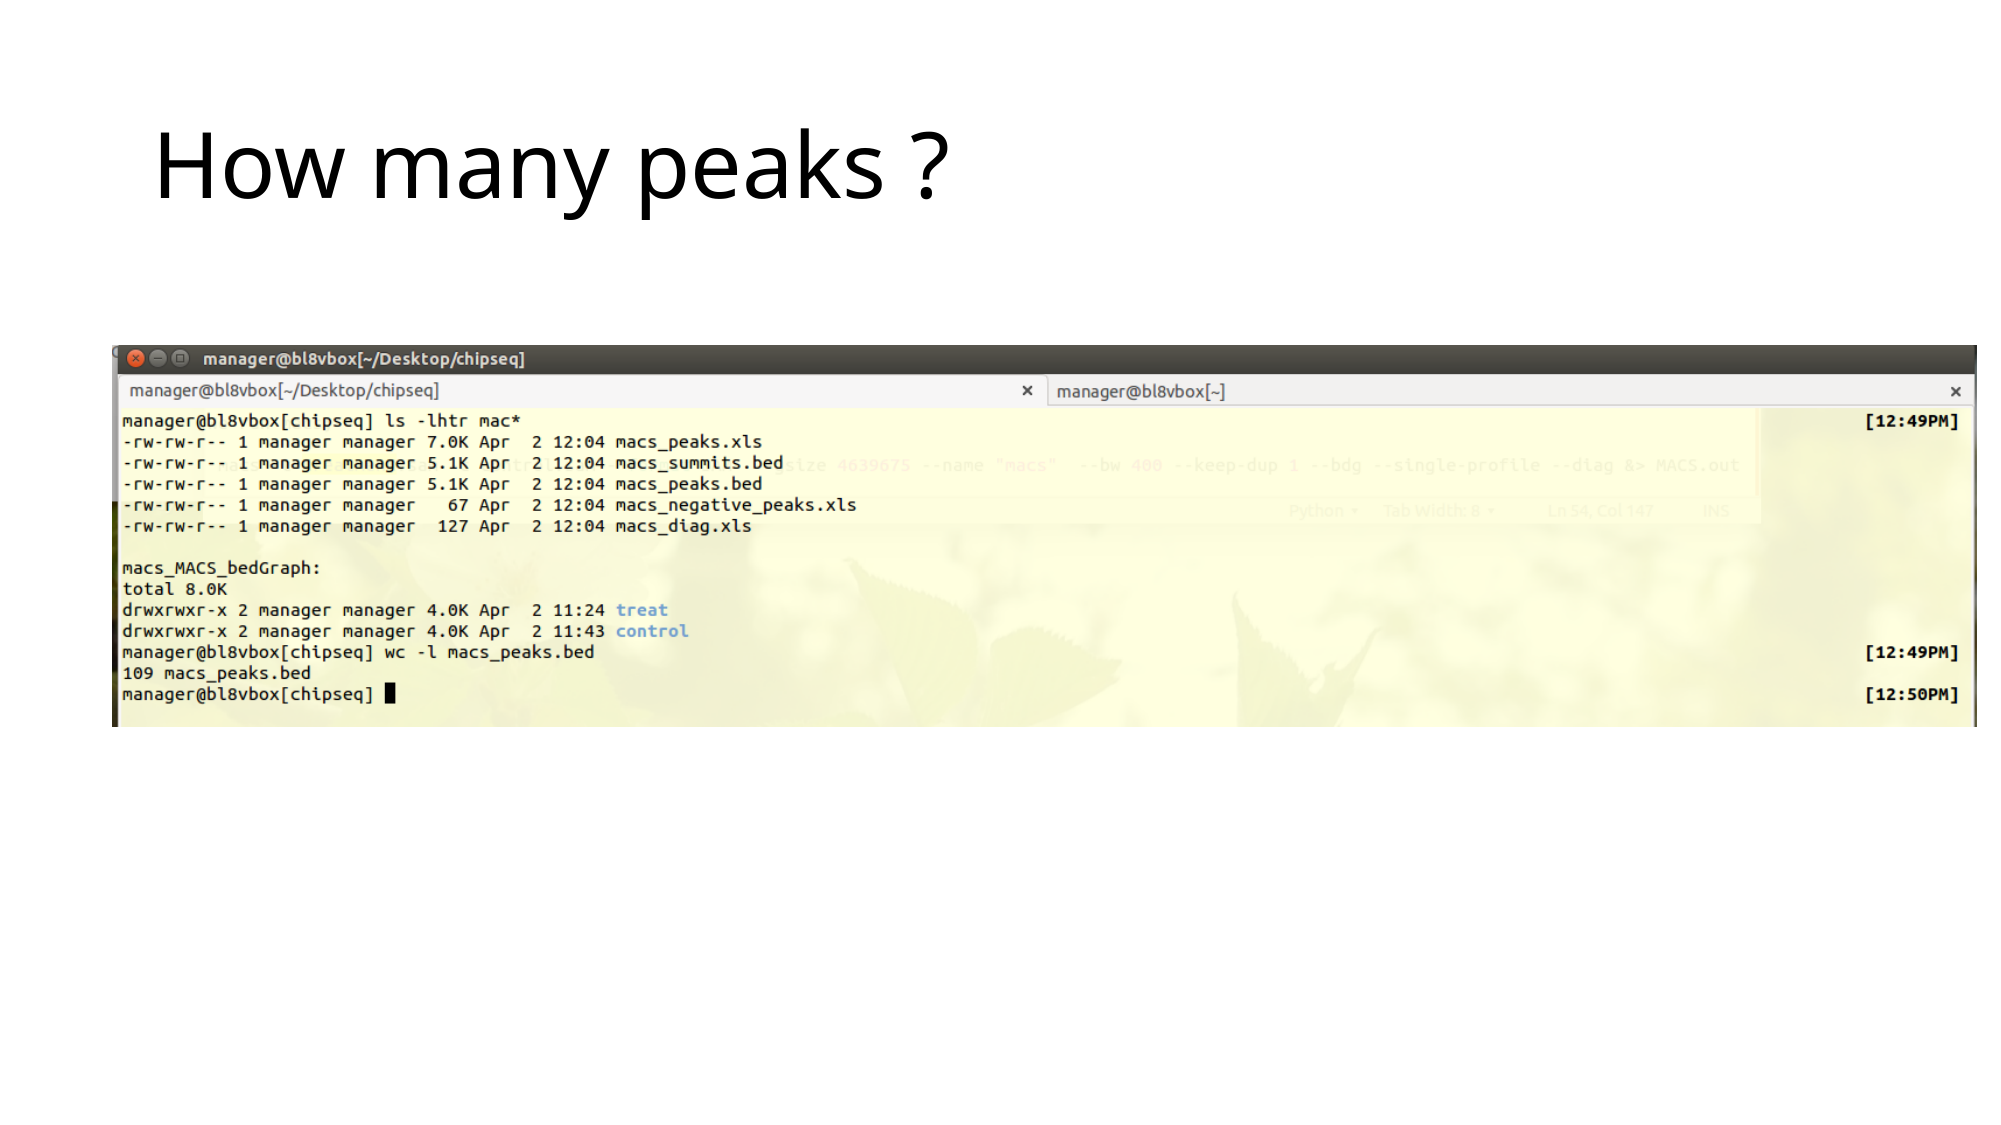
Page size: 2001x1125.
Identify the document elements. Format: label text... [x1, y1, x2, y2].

picture [112, 345, 1977, 727]
title How many peaks ? [137, 59, 1863, 278]
